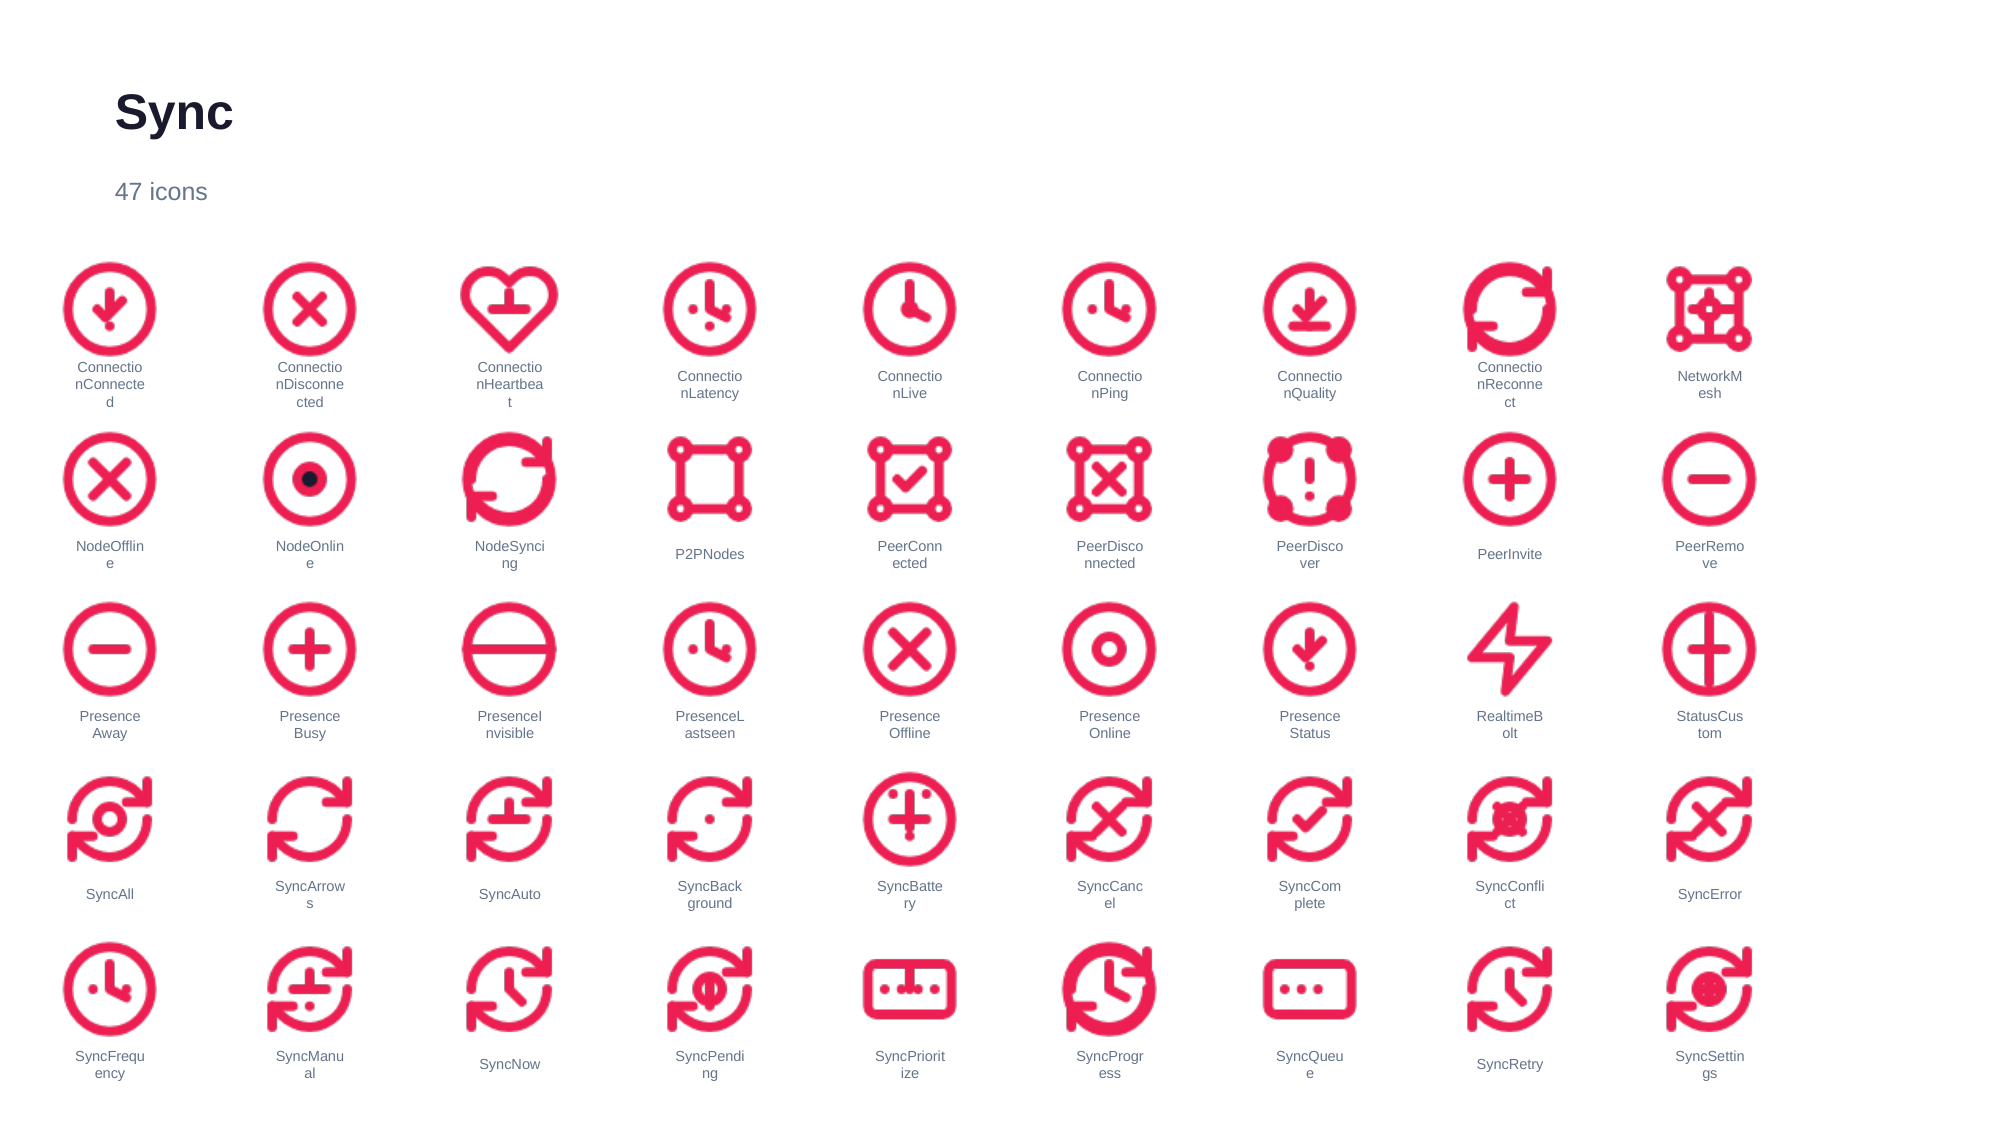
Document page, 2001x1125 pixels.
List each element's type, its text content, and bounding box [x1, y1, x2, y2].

picture [259, 429, 361, 531]
picture [859, 259, 961, 361]
text_box SyncConflict [1460, 879, 1560, 914]
picture [1659, 939, 1761, 1041]
text_box ConnectionQuality [1260, 369, 1360, 404]
text_box PresenceInvisible [459, 708, 560, 744]
text_box ConnectionHeartbeat [459, 368, 560, 404]
text_box SyncPending [660, 1047, 760, 1084]
text_box NodeOnline [260, 539, 360, 574]
picture [659, 599, 761, 701]
text_box SyncSettings [1659, 1047, 1760, 1084]
picture [59, 429, 161, 531]
text_box SyncBackground [660, 879, 760, 914]
picture [1259, 769, 1361, 871]
text_box Sync [99, 60, 1700, 159]
text_box SyncQueue [1260, 1047, 1360, 1084]
text_box RealtimeBolt [1460, 709, 1560, 744]
text_box PresenceStatus [1260, 709, 1360, 744]
picture [459, 429, 561, 531]
text_box PeerRemove [1659, 538, 1760, 574]
picture [459, 259, 561, 361]
text_box ConnectionLatency [660, 369, 760, 404]
text_box PresenceAway [60, 709, 160, 744]
picture [59, 769, 161, 871]
picture [659, 259, 761, 361]
text_box SyncRetry [1460, 1047, 1560, 1084]
text_box PeerInvite [1460, 539, 1560, 574]
text_box SyncCancel [1059, 878, 1160, 914]
text_box ConnectionReconnect [1460, 369, 1560, 404]
text_box P2PNodes [660, 539, 760, 574]
text_box PresenceOffline [860, 709, 960, 744]
picture [1259, 259, 1361, 361]
picture [1659, 769, 1761, 871]
text_box ConnectionLive [860, 369, 960, 404]
picture [1459, 429, 1561, 531]
text_box NodeOffline [60, 539, 160, 574]
picture [459, 939, 561, 1041]
text_box PresenceBusy [260, 709, 360, 744]
picture [259, 769, 361, 871]
picture [1059, 599, 1161, 701]
text_box SyncNow [459, 1047, 560, 1084]
text_box SyncAuto [459, 878, 560, 914]
picture [1259, 599, 1361, 701]
text_box PeerConnected [860, 539, 960, 574]
text_box PeerDisconnected [1059, 538, 1160, 574]
picture [859, 939, 961, 1041]
picture [259, 259, 361, 361]
text_box SyncManual [260, 1047, 360, 1084]
text_box SyncAll [60, 879, 160, 914]
picture [659, 429, 761, 531]
picture [1459, 599, 1561, 701]
text_box 47 icons [99, 159, 1700, 220]
text_box ConnectionDisconnected [260, 369, 360, 404]
picture [1659, 259, 1761, 361]
picture [859, 429, 961, 531]
picture [1459, 939, 1561, 1041]
text_box SyncError [1659, 878, 1760, 914]
picture [1459, 769, 1561, 871]
picture [1659, 429, 1761, 531]
picture [259, 599, 361, 701]
text_box SyncFrequency [60, 1047, 160, 1084]
text_box PeerDiscover [1260, 539, 1360, 574]
picture [259, 939, 361, 1041]
text_box ConnectionPing [1059, 368, 1160, 404]
picture [859, 769, 961, 871]
picture [459, 769, 561, 871]
picture [59, 939, 161, 1041]
text_box SyncBattery [860, 879, 960, 914]
text_box NetworkMesh [1659, 368, 1760, 404]
text_box SyncProgress [1059, 1047, 1160, 1084]
picture [1059, 429, 1161, 531]
picture [1259, 939, 1361, 1041]
text_box SyncComplete [1260, 879, 1360, 914]
picture [1059, 939, 1161, 1041]
picture [1259, 429, 1361, 531]
picture [659, 939, 761, 1041]
text_box PresenceOnline [1059, 708, 1160, 744]
picture [1059, 769, 1161, 871]
picture [1059, 259, 1161, 361]
picture [59, 259, 161, 361]
picture [59, 599, 161, 701]
picture [459, 599, 561, 701]
text_box ConnectionConnected [60, 369, 160, 404]
picture [1459, 259, 1561, 361]
text_box PresenceLastseen [660, 709, 760, 744]
picture [659, 769, 761, 871]
text_box StatusCustom [1659, 708, 1760, 744]
text_box SyncArrows [260, 879, 360, 914]
picture [1659, 599, 1761, 701]
text_box NodeSyncing [459, 538, 560, 574]
picture [859, 599, 961, 701]
text_box SyncPrioritize [860, 1047, 960, 1084]
